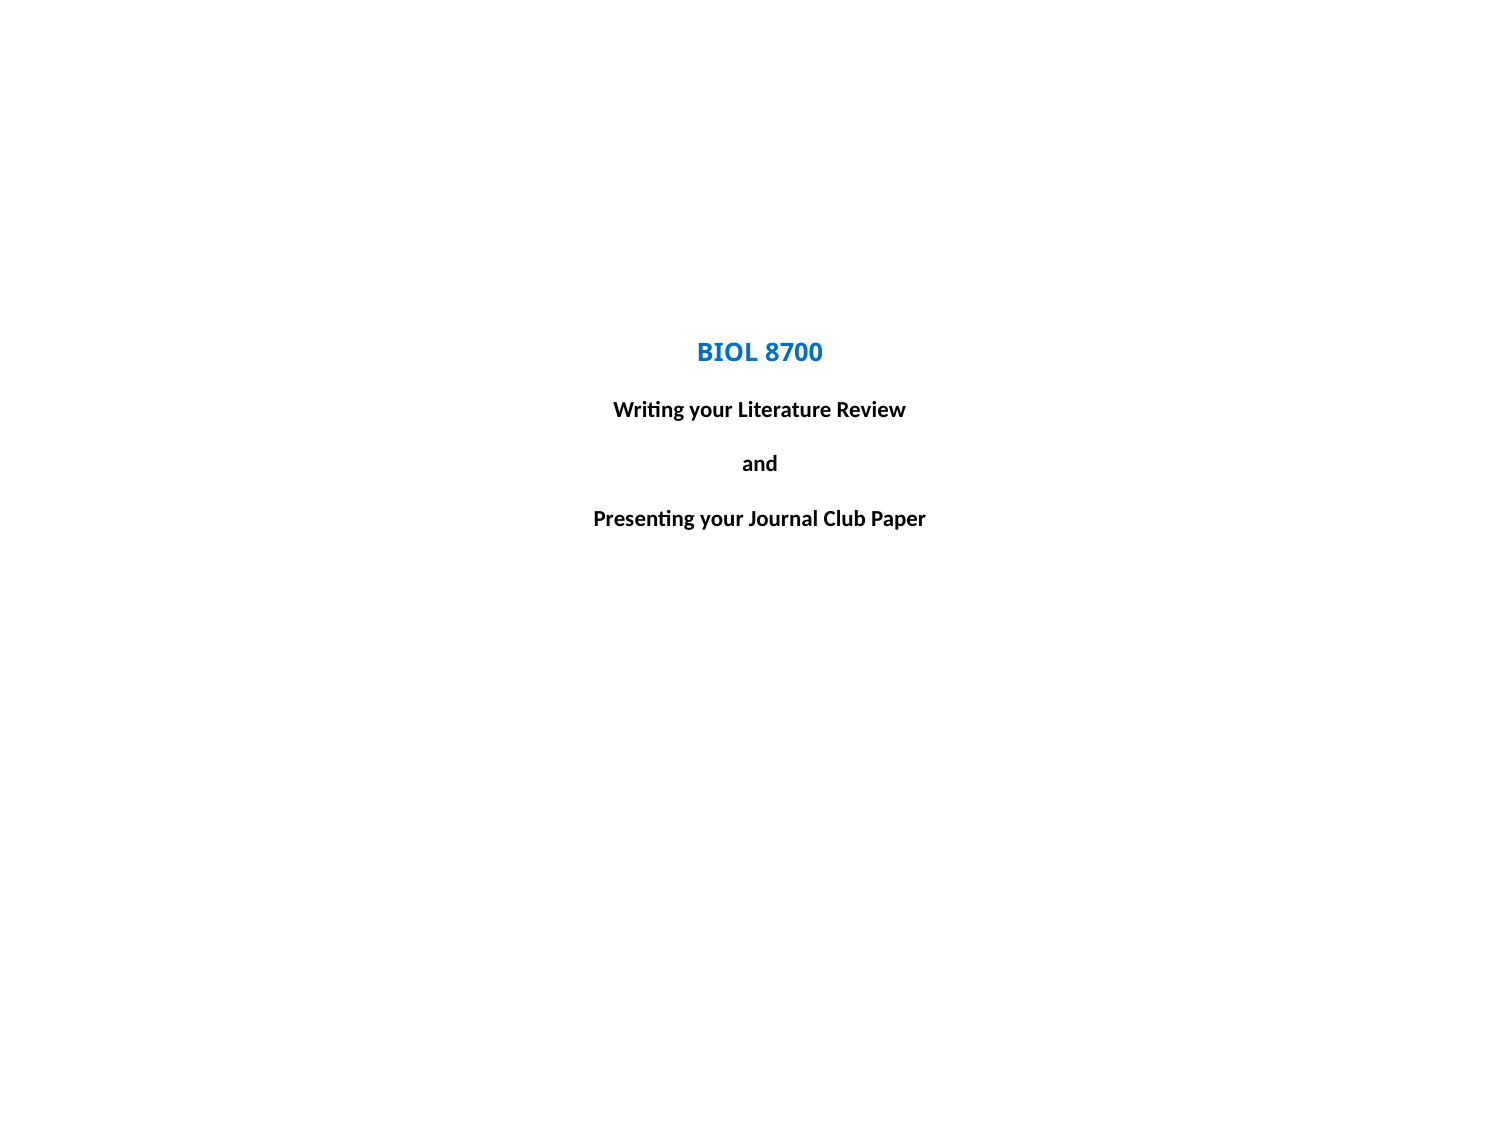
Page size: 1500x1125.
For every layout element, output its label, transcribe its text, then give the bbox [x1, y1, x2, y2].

title BIOL 8700 Writing your Literature Review and Presenting your Journal Club Paper [122, 326, 1398, 568]
